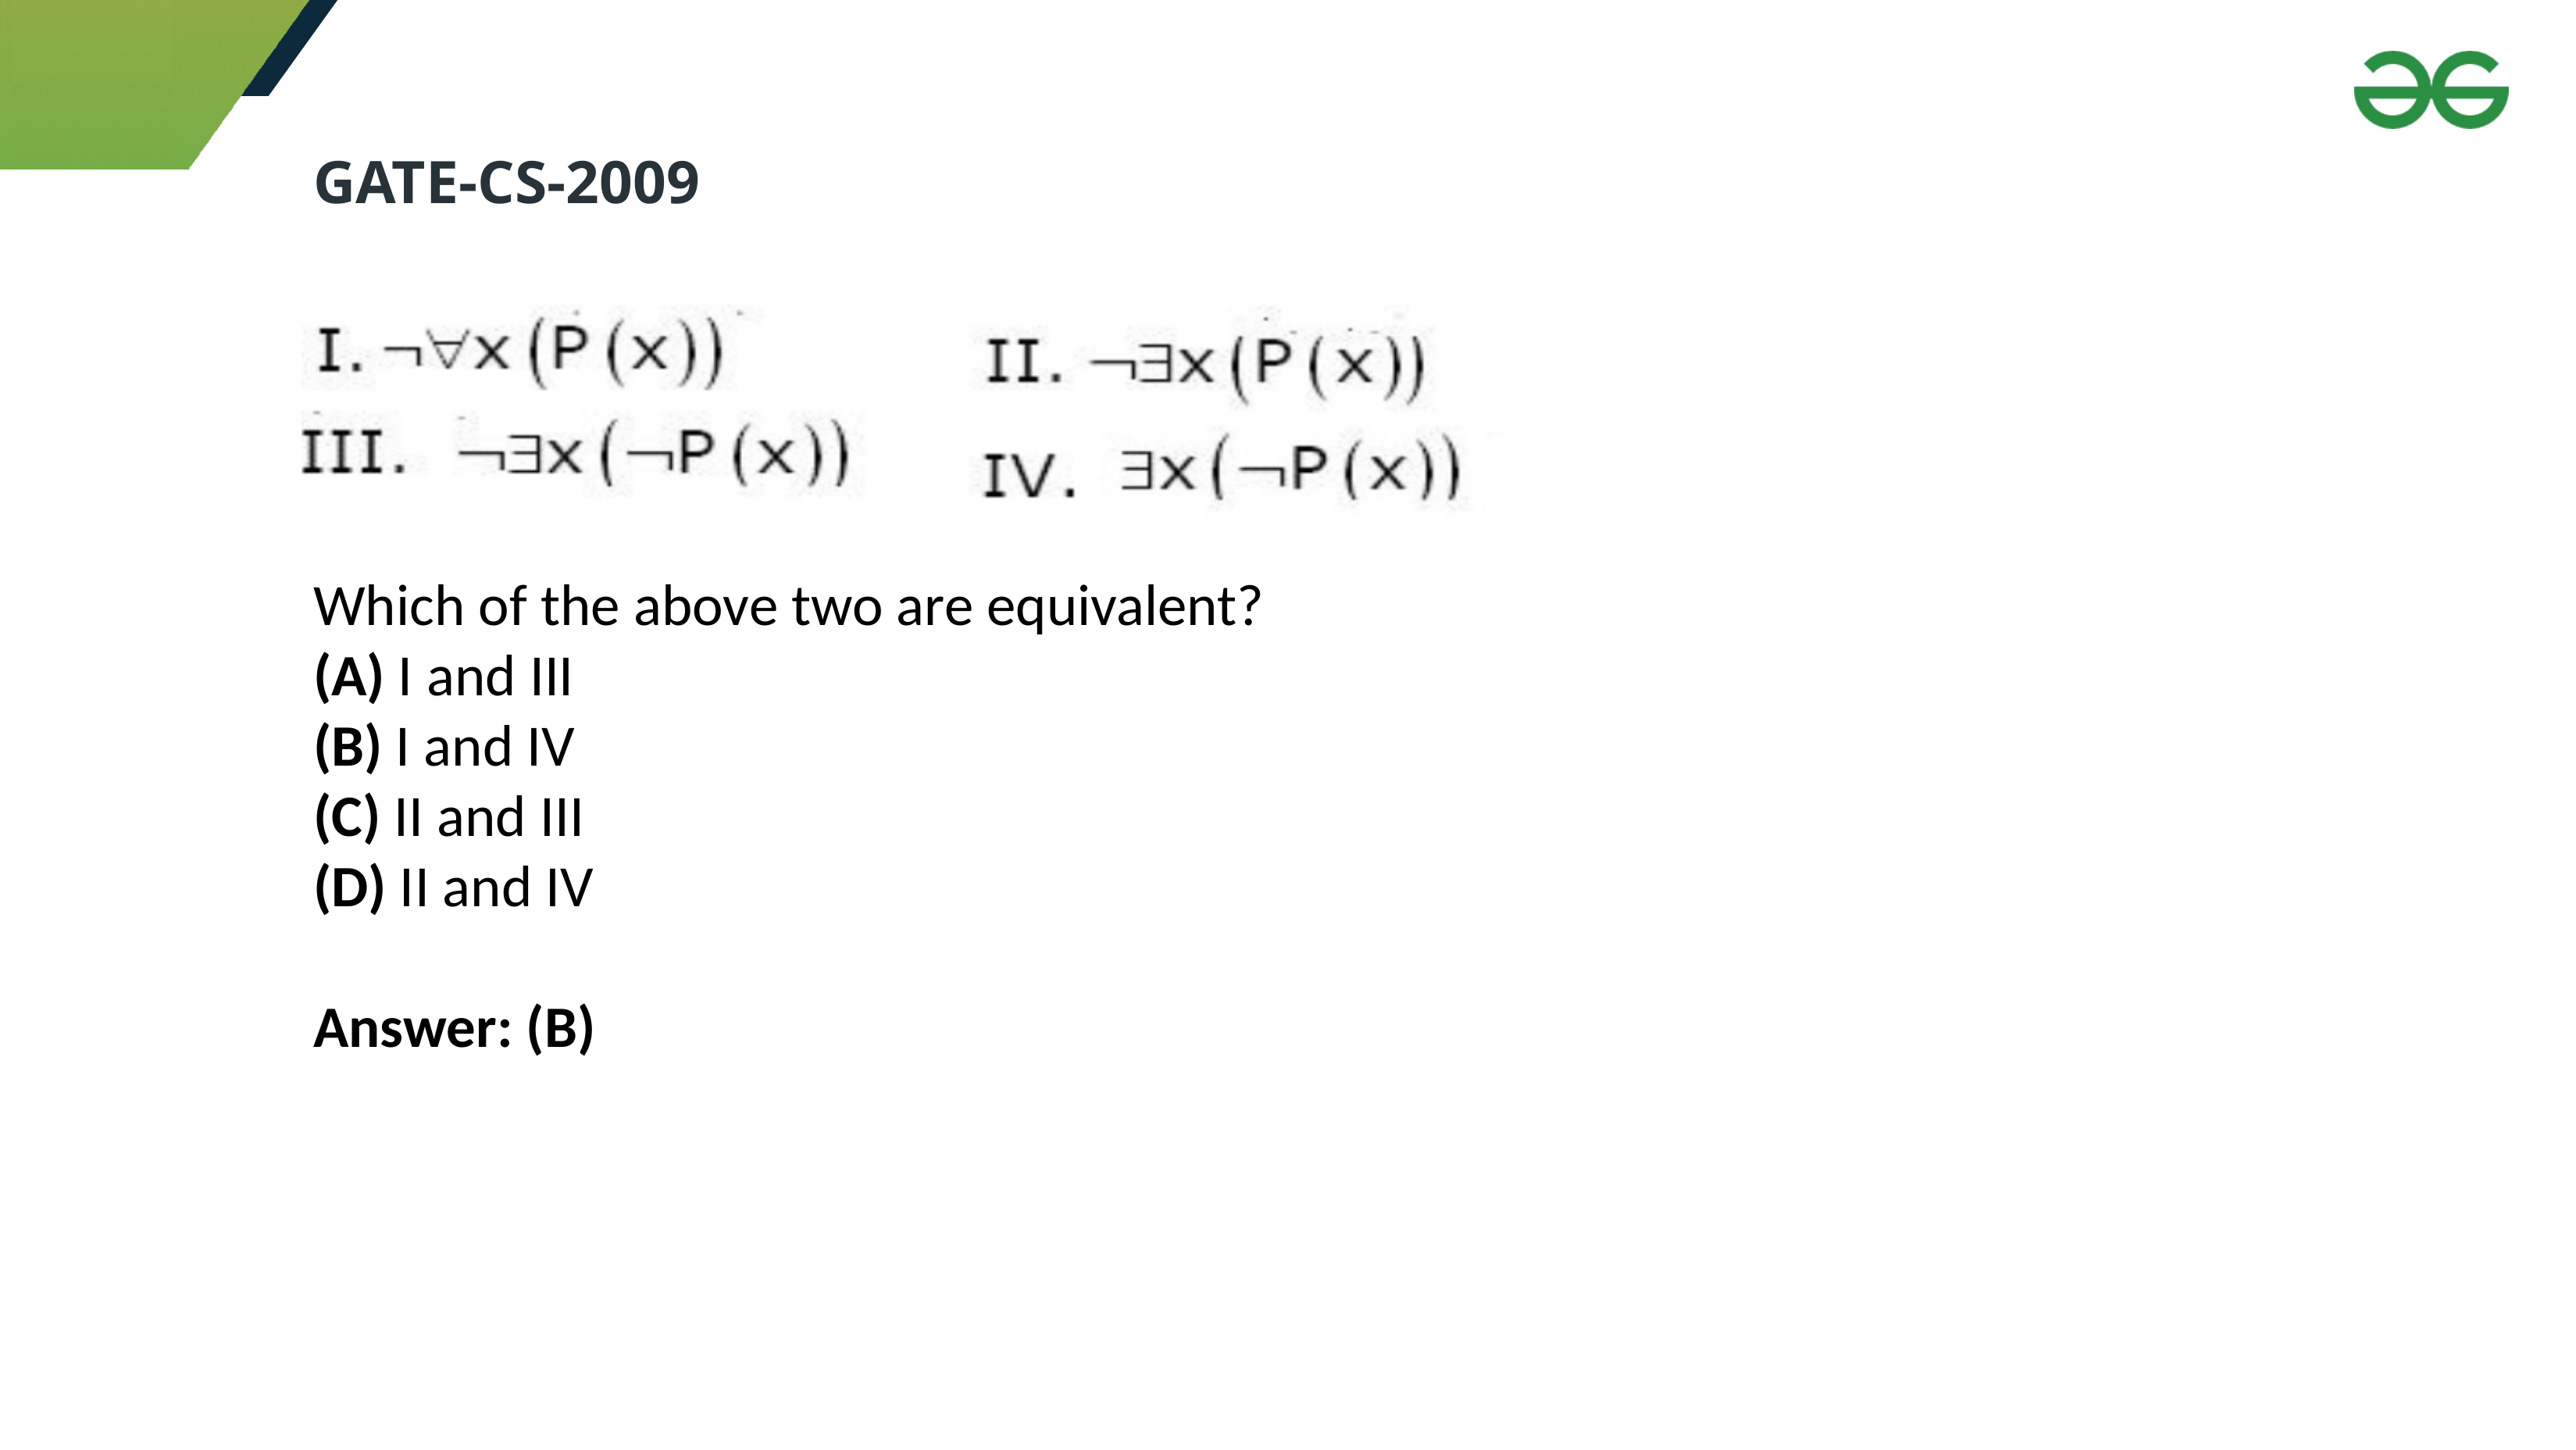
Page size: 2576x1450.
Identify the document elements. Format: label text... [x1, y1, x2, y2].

text_box GATE-CS-2009 Which of the above two are equivalent? (A) I and III (B) I and IV (C) II and III (D) II and IV Answer: (B) [301, 138, 2089, 1276]
picture [0, 0, 309, 170]
picture [301, 304, 1506, 544]
picture [2353, 50, 2509, 130]
